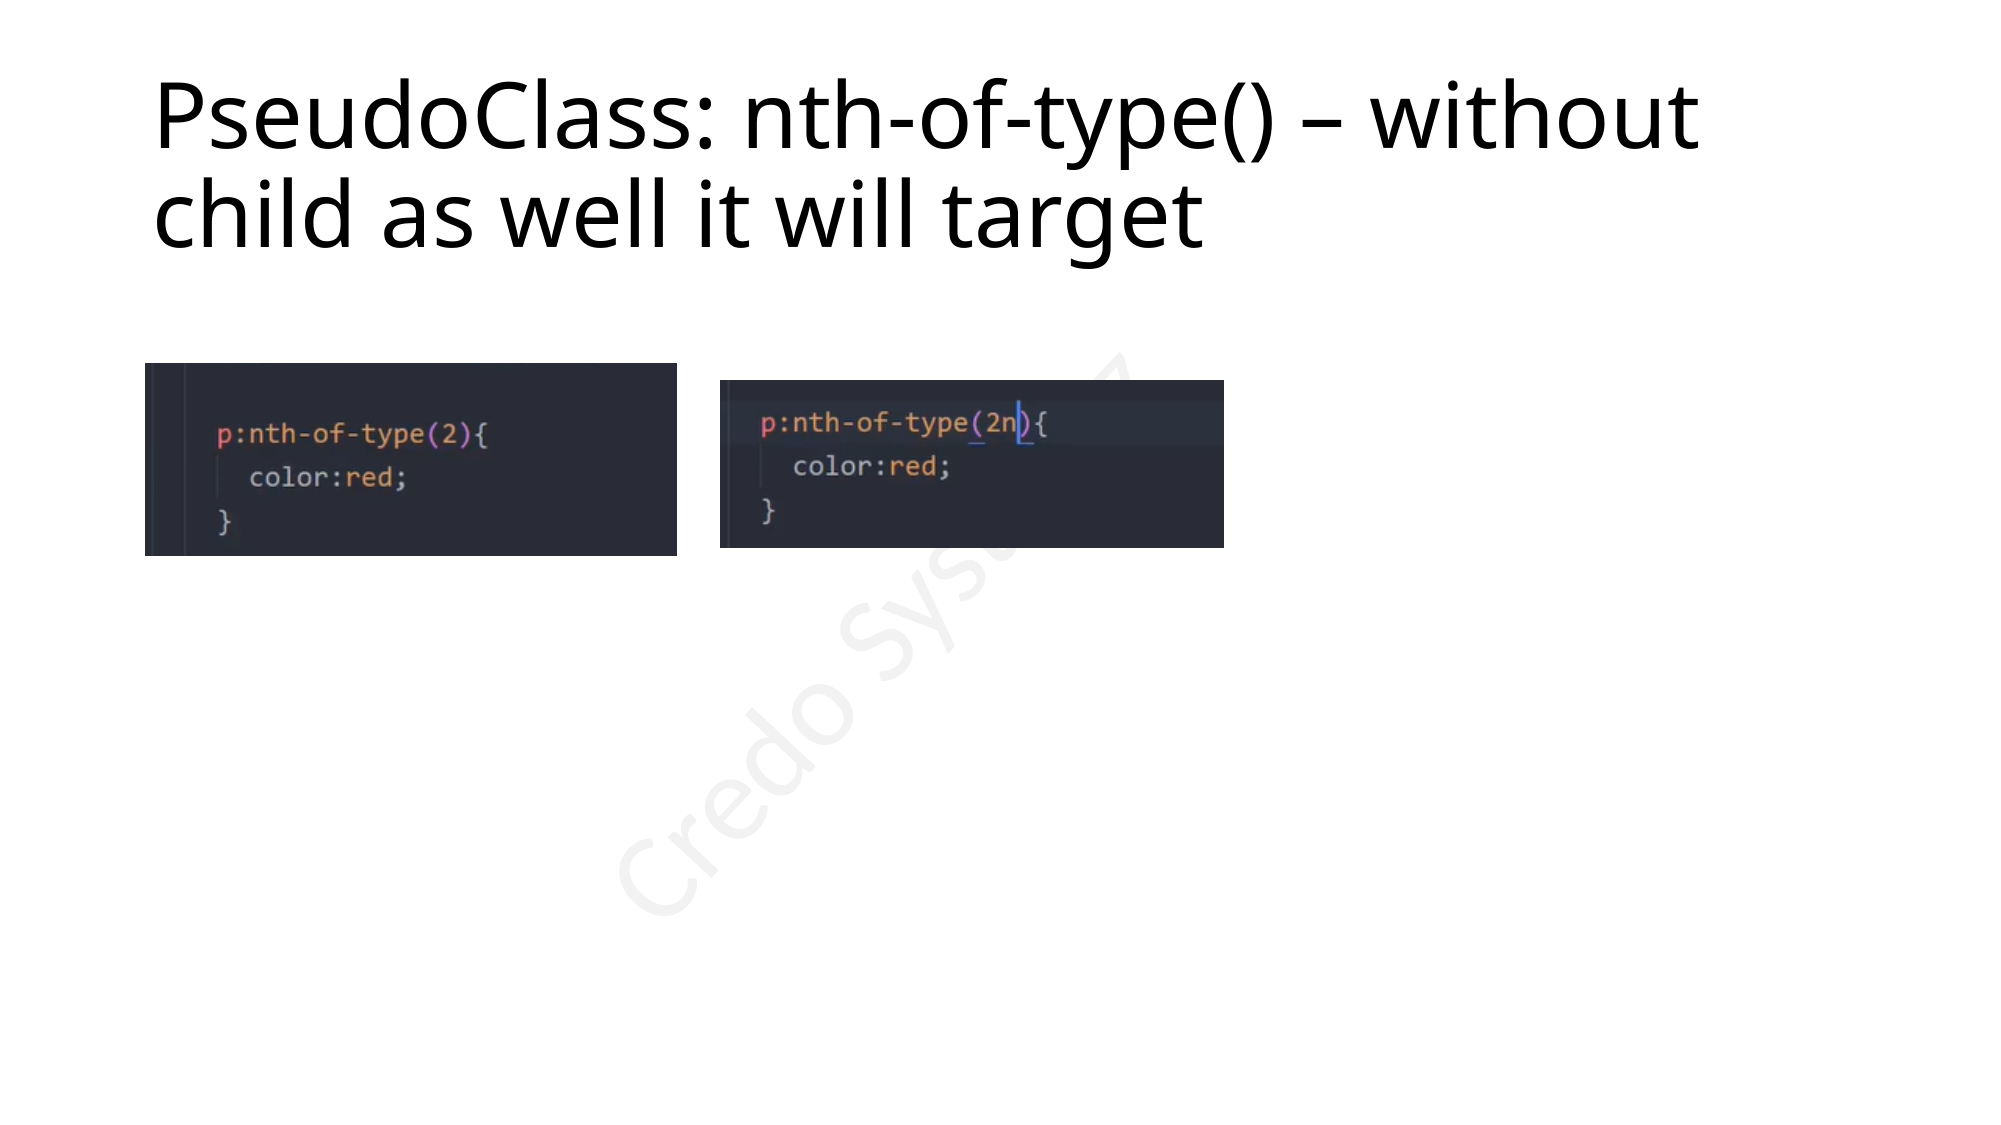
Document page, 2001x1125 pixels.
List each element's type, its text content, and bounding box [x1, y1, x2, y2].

title PseudoClass: nth-of-type() – without child as well it will target [137, 59, 1863, 278]
picture [720, 380, 1224, 548]
picture [145, 363, 677, 556]
